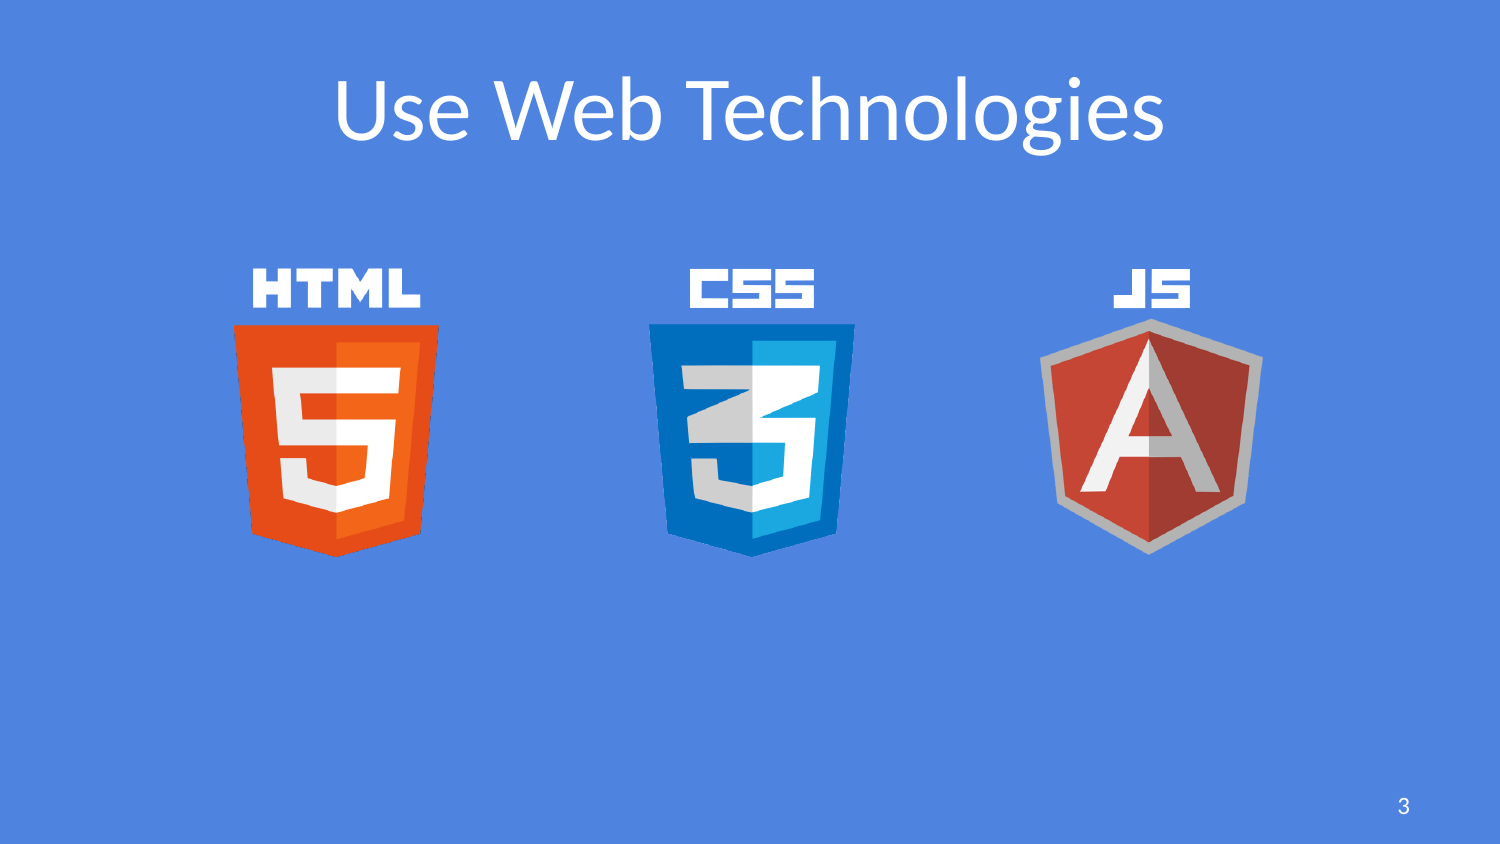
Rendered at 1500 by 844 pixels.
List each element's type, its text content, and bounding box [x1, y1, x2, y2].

picture [1030, 266, 1273, 560]
slide_number 3 [1074, 782, 1425, 827]
picture [231, 265, 441, 560]
picture [647, 265, 857, 560]
title Use Web Technologies [75, 33, 1425, 175]
